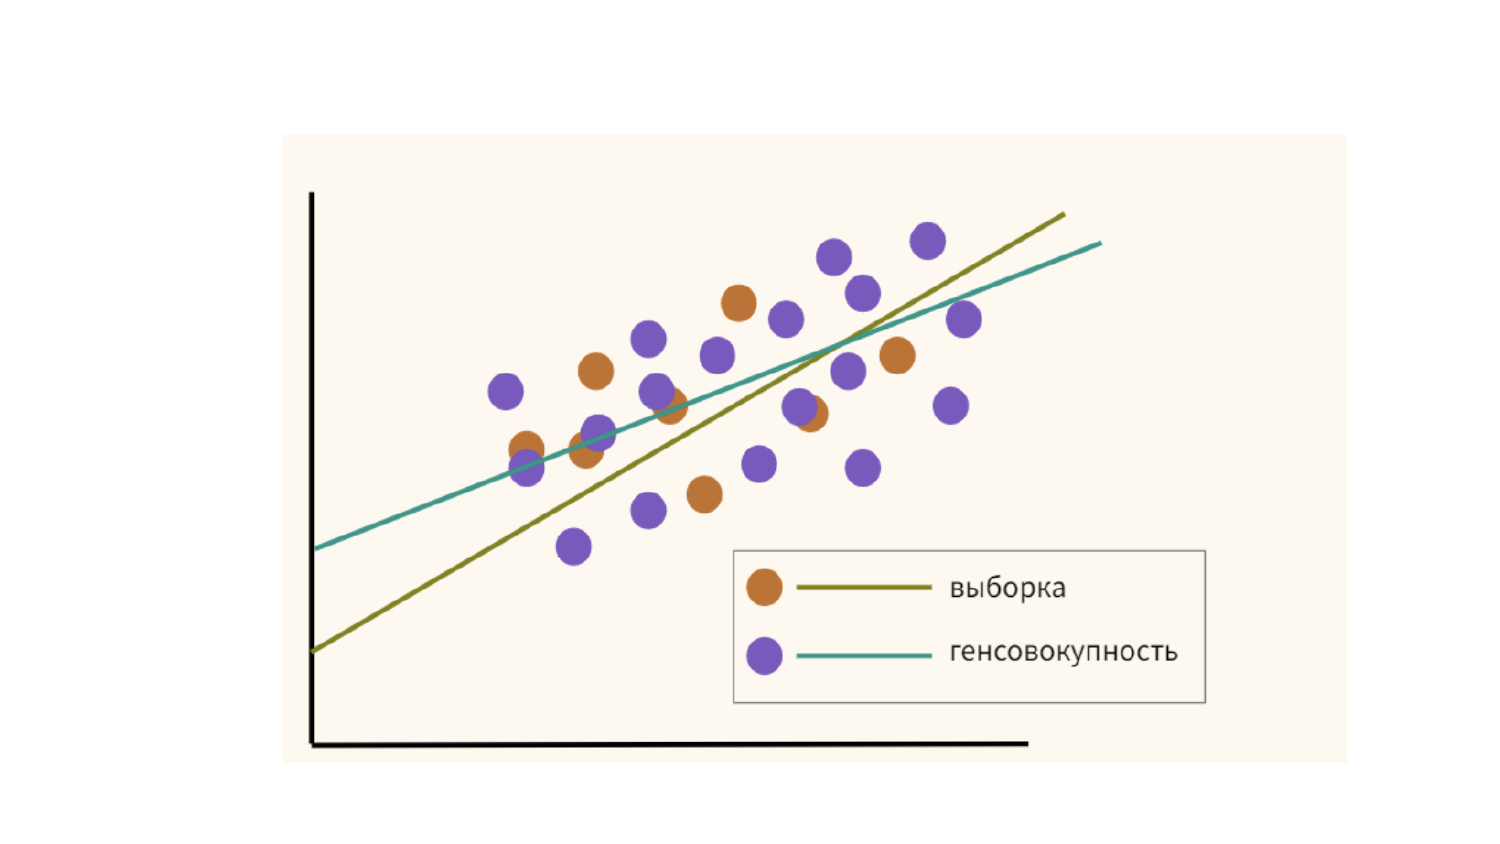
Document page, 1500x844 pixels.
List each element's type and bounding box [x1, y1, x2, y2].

picture [282, 135, 1347, 763]
